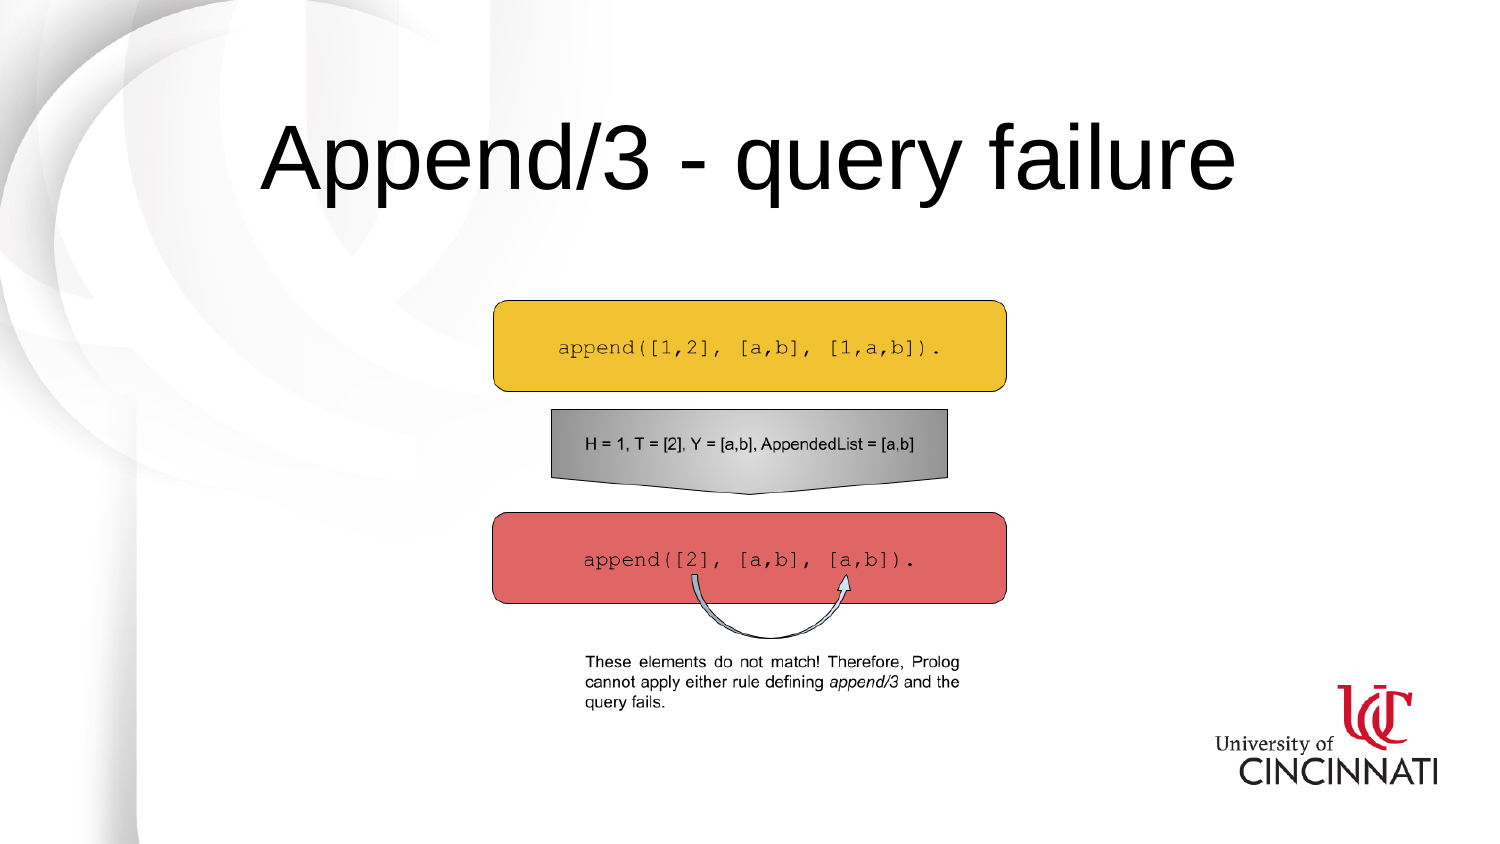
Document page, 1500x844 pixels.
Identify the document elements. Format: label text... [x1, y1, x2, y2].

title Append/3 - query failure [75, 82, 1425, 224]
picture [0, 0, 1500, 844]
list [322, 245, 1178, 749]
